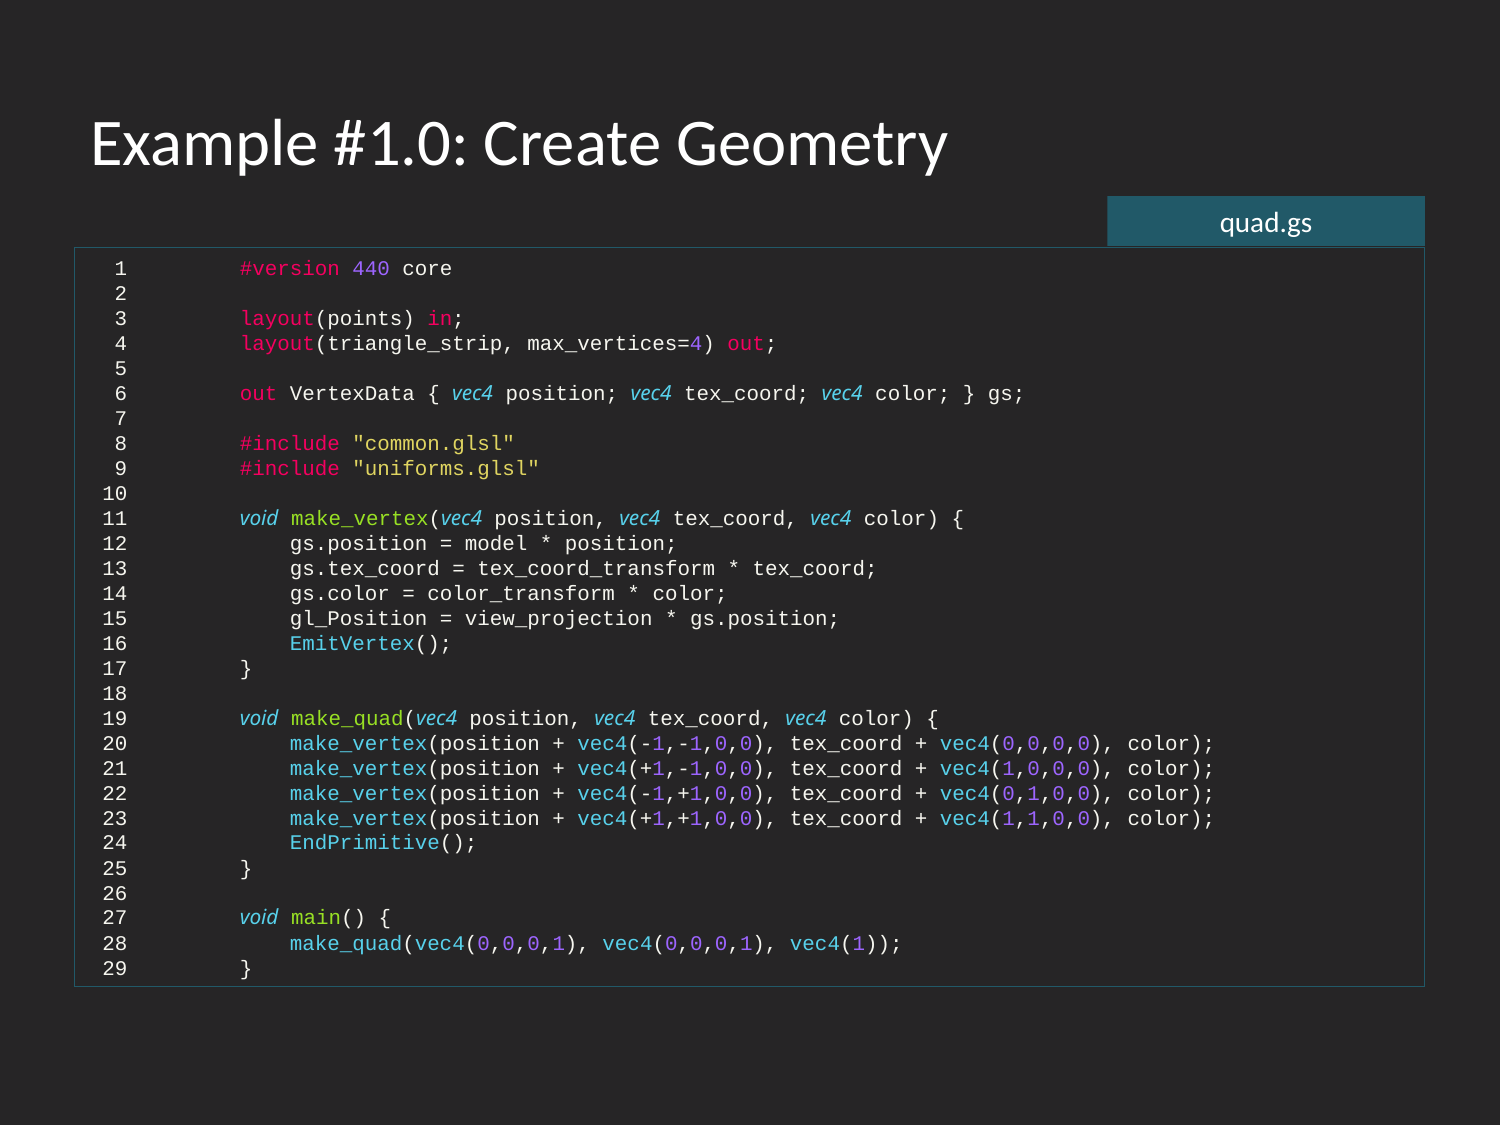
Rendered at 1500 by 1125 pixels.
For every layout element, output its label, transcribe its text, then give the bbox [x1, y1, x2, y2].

title Example #1.0: Create Geometry [75, 45, 1425, 195]
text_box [74, 195, 1426, 995]
